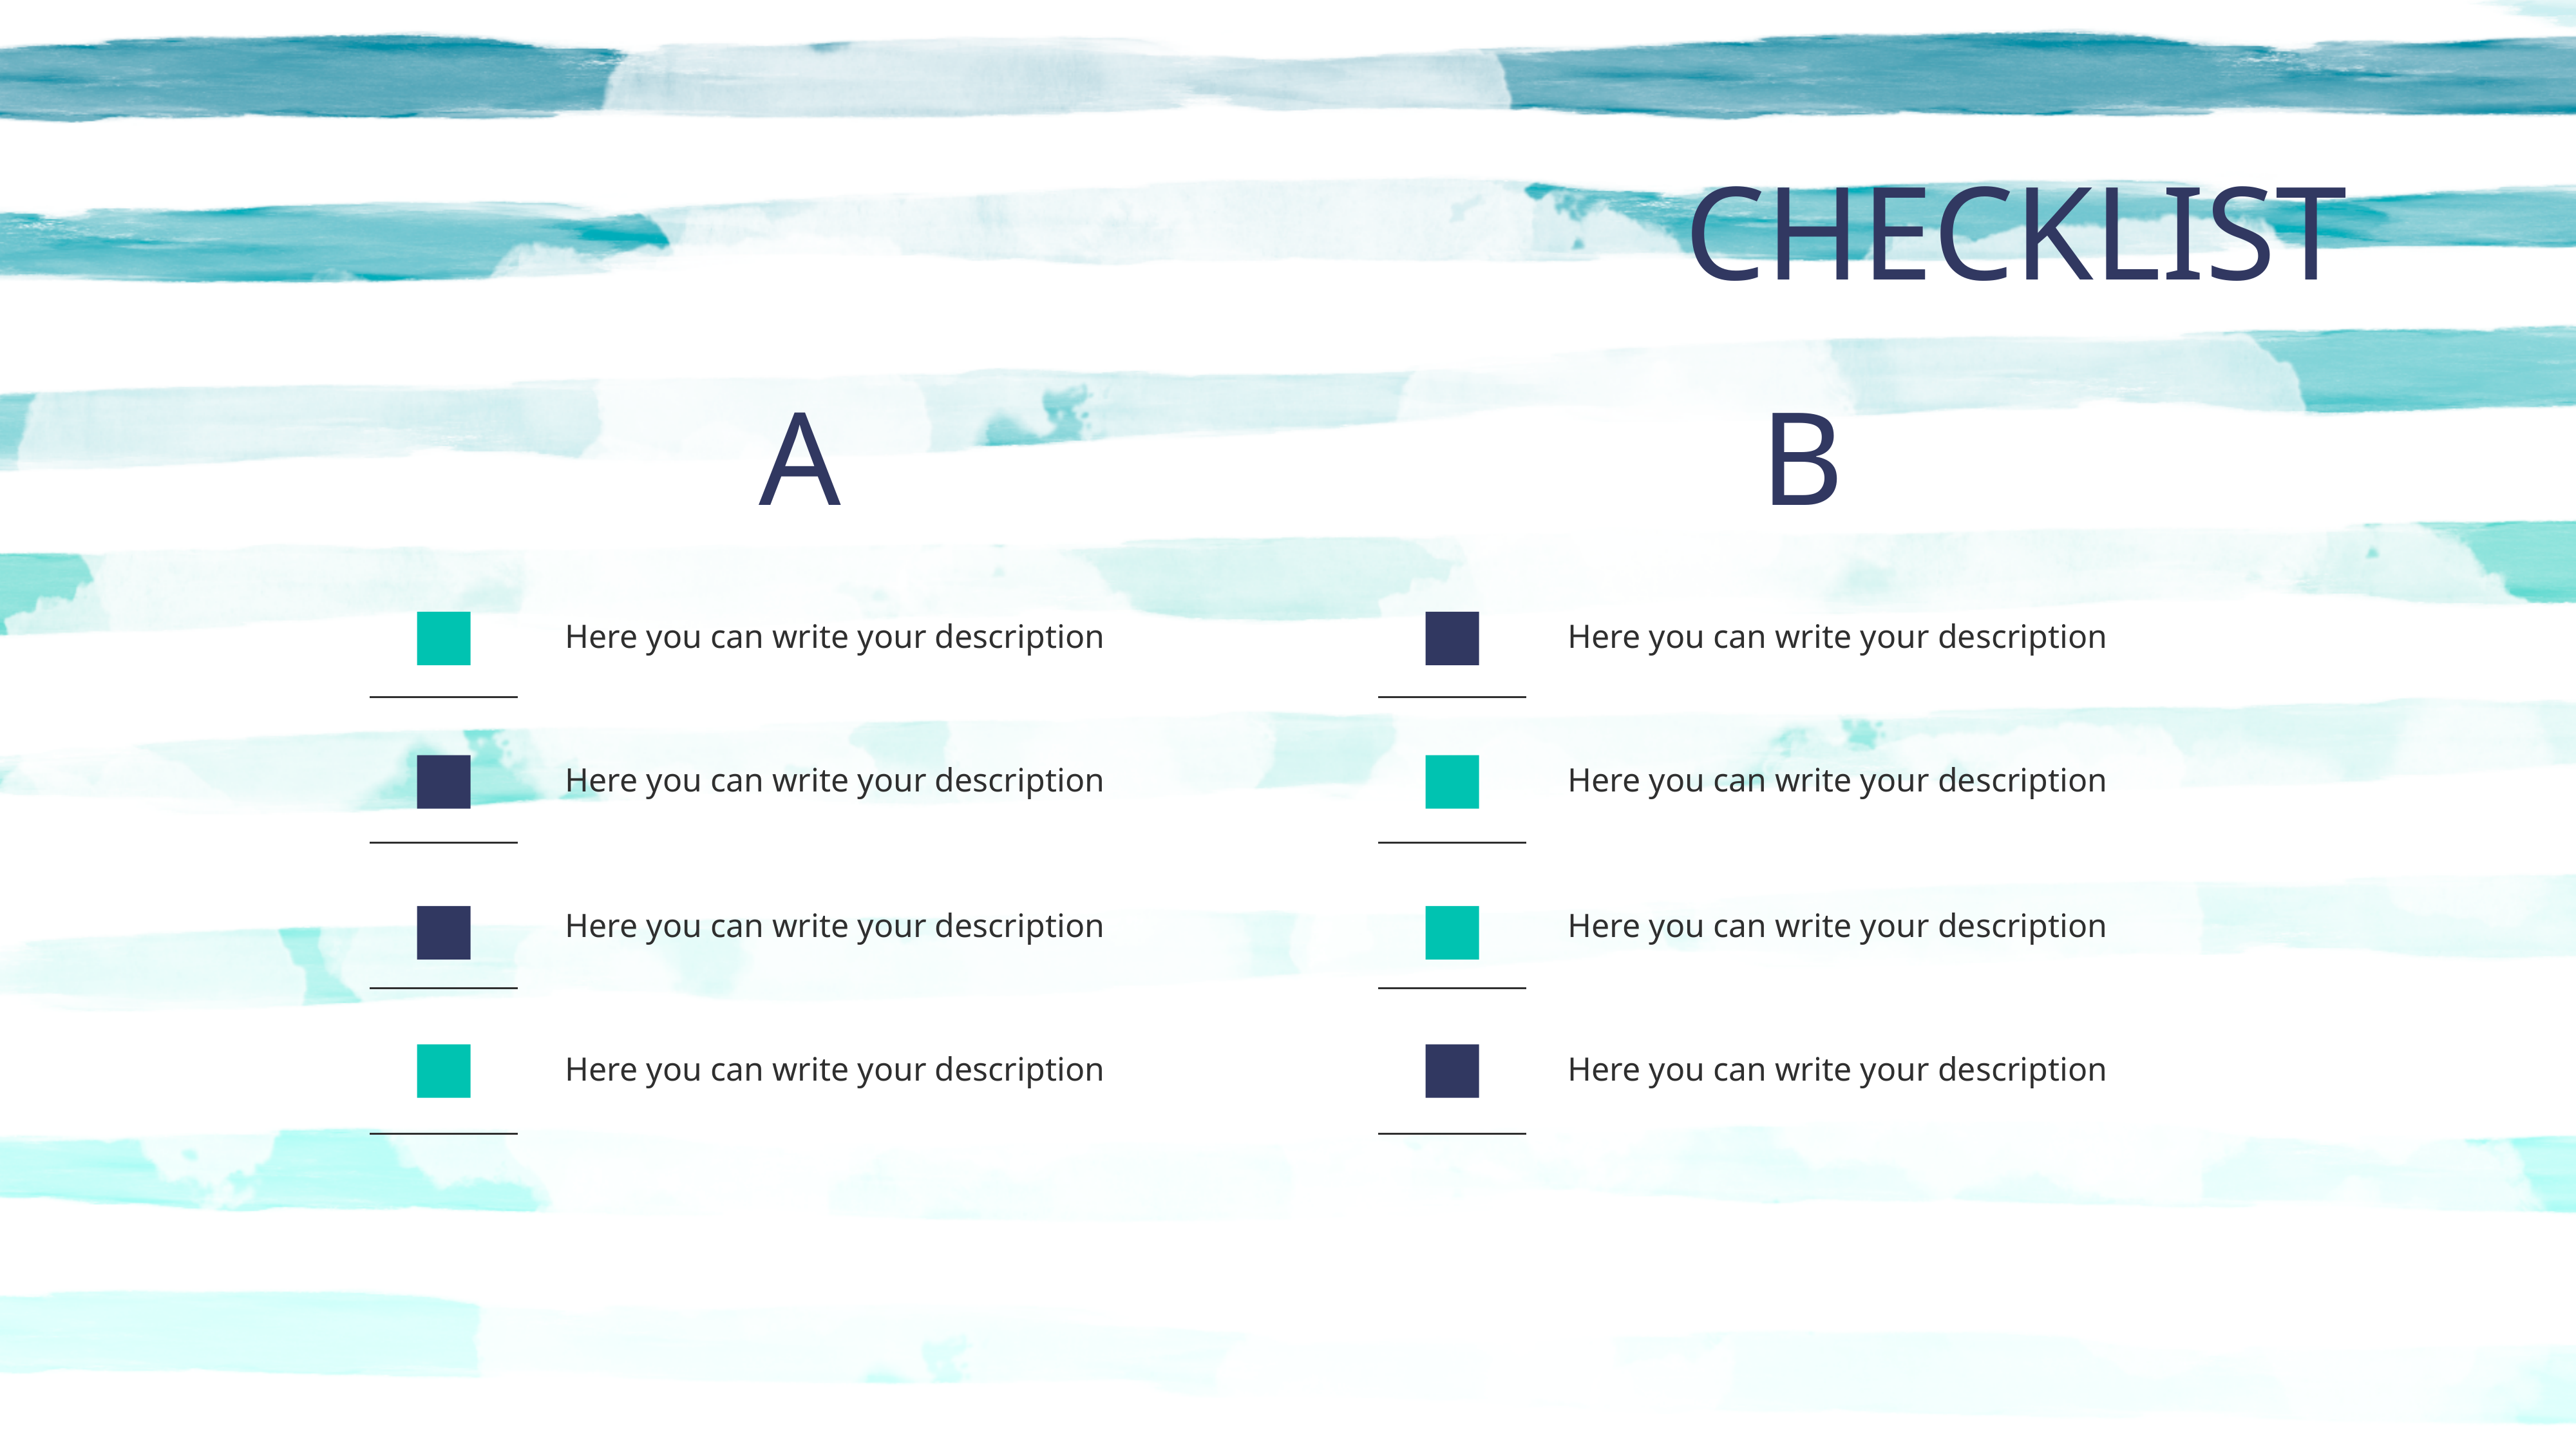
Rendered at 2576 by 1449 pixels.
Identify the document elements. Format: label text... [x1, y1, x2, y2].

subtitle Here you can write your description [539, 734, 1276, 824]
subtitle Here you can write your description [539, 1023, 1276, 1113]
subtitle Here you can write your description [1542, 590, 2278, 681]
picture [0, 0, 2576, 1449]
text_box [417, 611, 471, 665]
title B [1542, 324, 1870, 557]
subtitle Here you can write your description [539, 879, 1276, 970]
subtitle Here you can write your description [1542, 879, 2278, 970]
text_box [1378, 696, 1527, 1134]
text_box [1425, 611, 1479, 665]
title A [539, 324, 867, 557]
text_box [369, 696, 518, 1134]
subtitle Here you can write your description [1542, 734, 2278, 824]
subtitle Here you can write your description [539, 590, 1276, 681]
title CHECKLIST [589, 125, 2374, 287]
subtitle Here you can write your description [1542, 1023, 2278, 1113]
